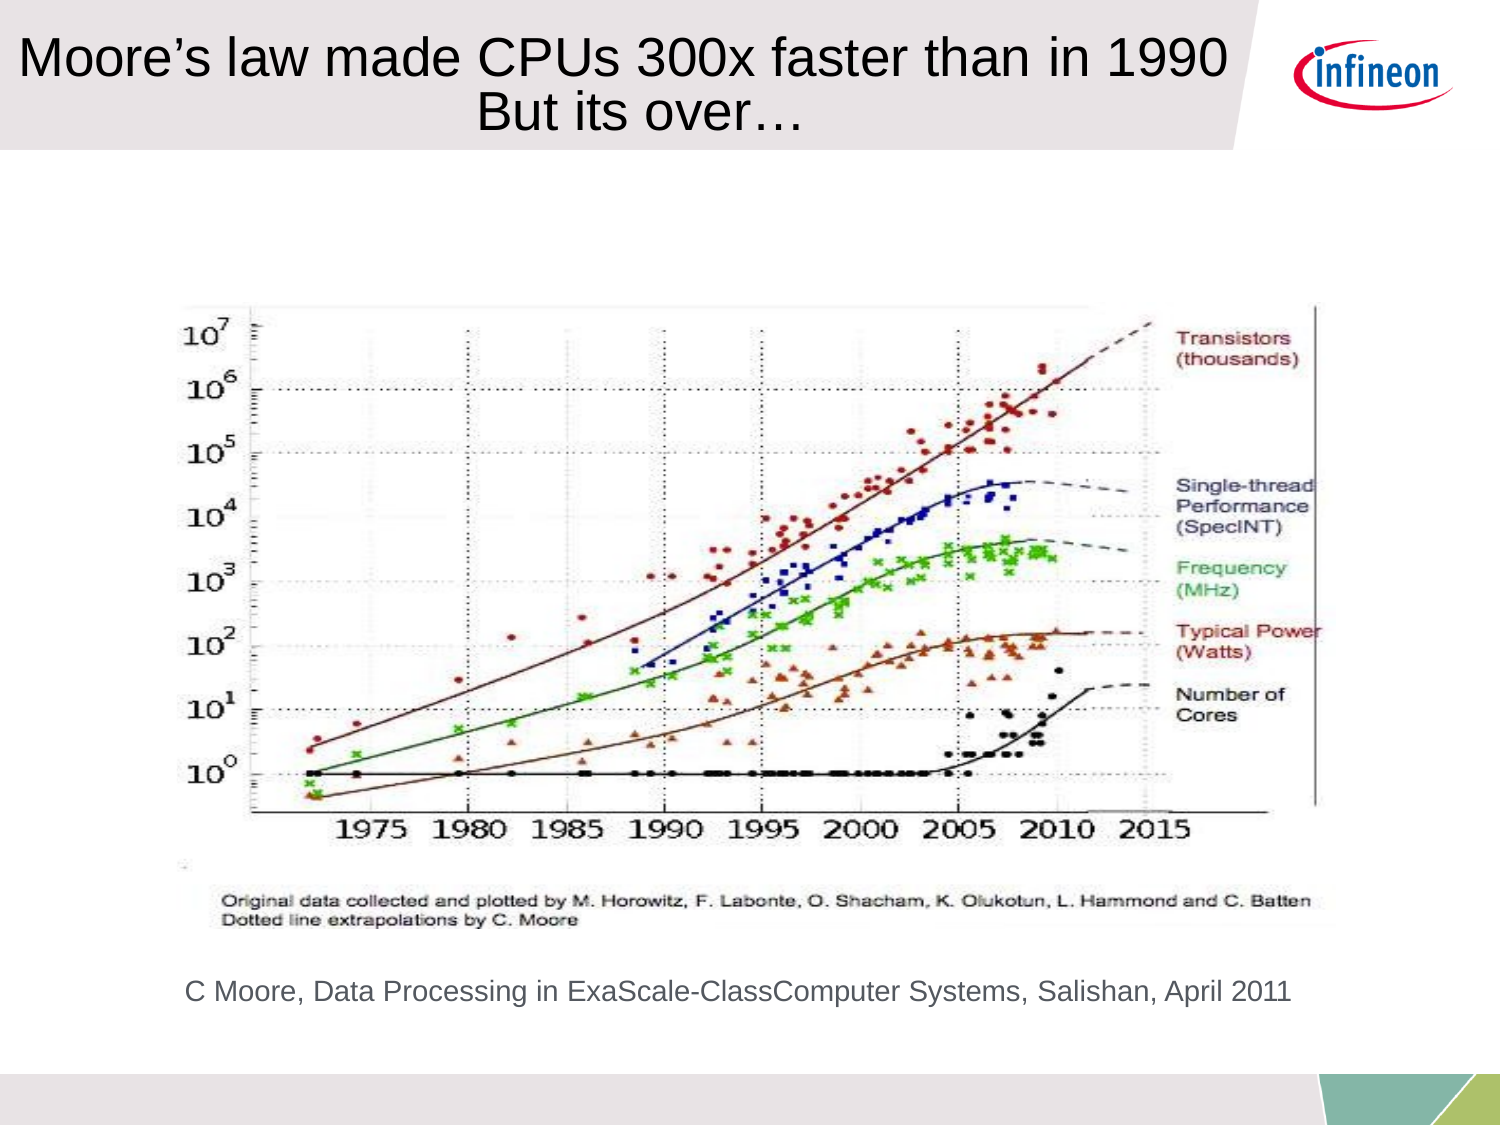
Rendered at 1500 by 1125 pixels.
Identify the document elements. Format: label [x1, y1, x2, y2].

picture [0, 0, 1500, 150]
text_box [176, 302, 1336, 929]
text_box [183, 971, 1298, 1008]
picture [0, 1074, 1500, 1125]
title [17, 0, 1296, 142]
